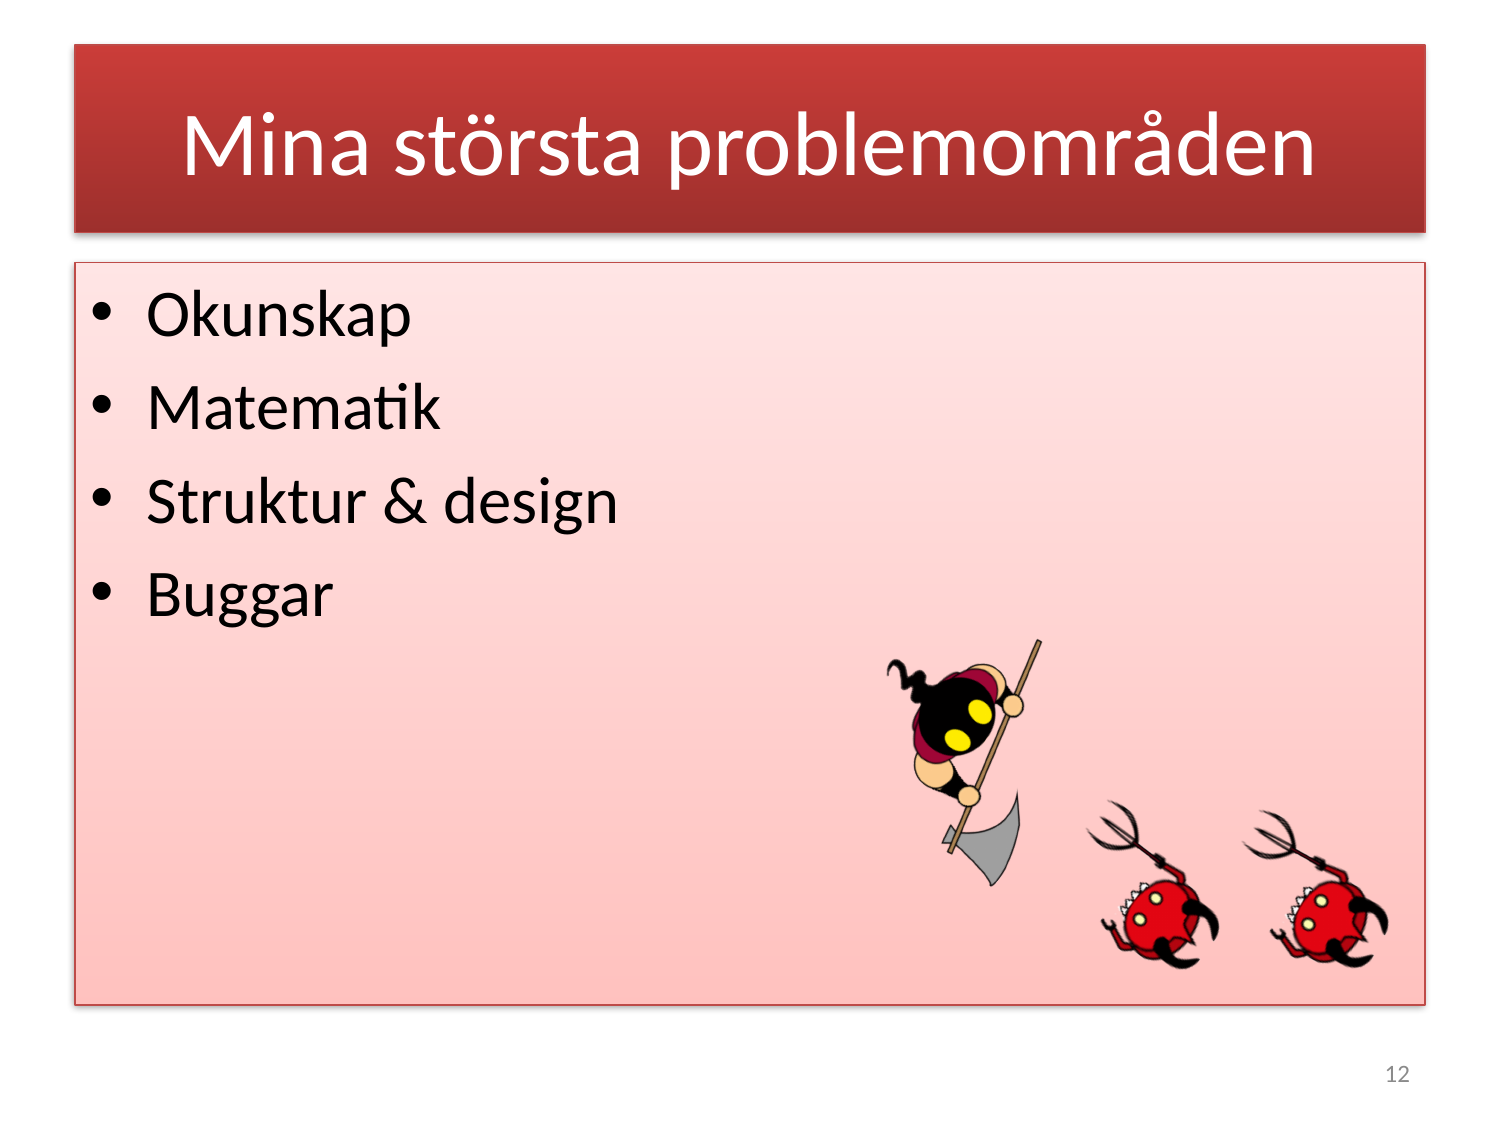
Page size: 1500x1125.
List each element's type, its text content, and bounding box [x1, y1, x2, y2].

picture [814, 570, 1417, 998]
slide_number 12 [1074, 1042, 1425, 1103]
title Mina största problemområden [74, 44, 1426, 233]
list Okunskap Matematik Struktur & design Buggar [74, 262, 1426, 1006]
